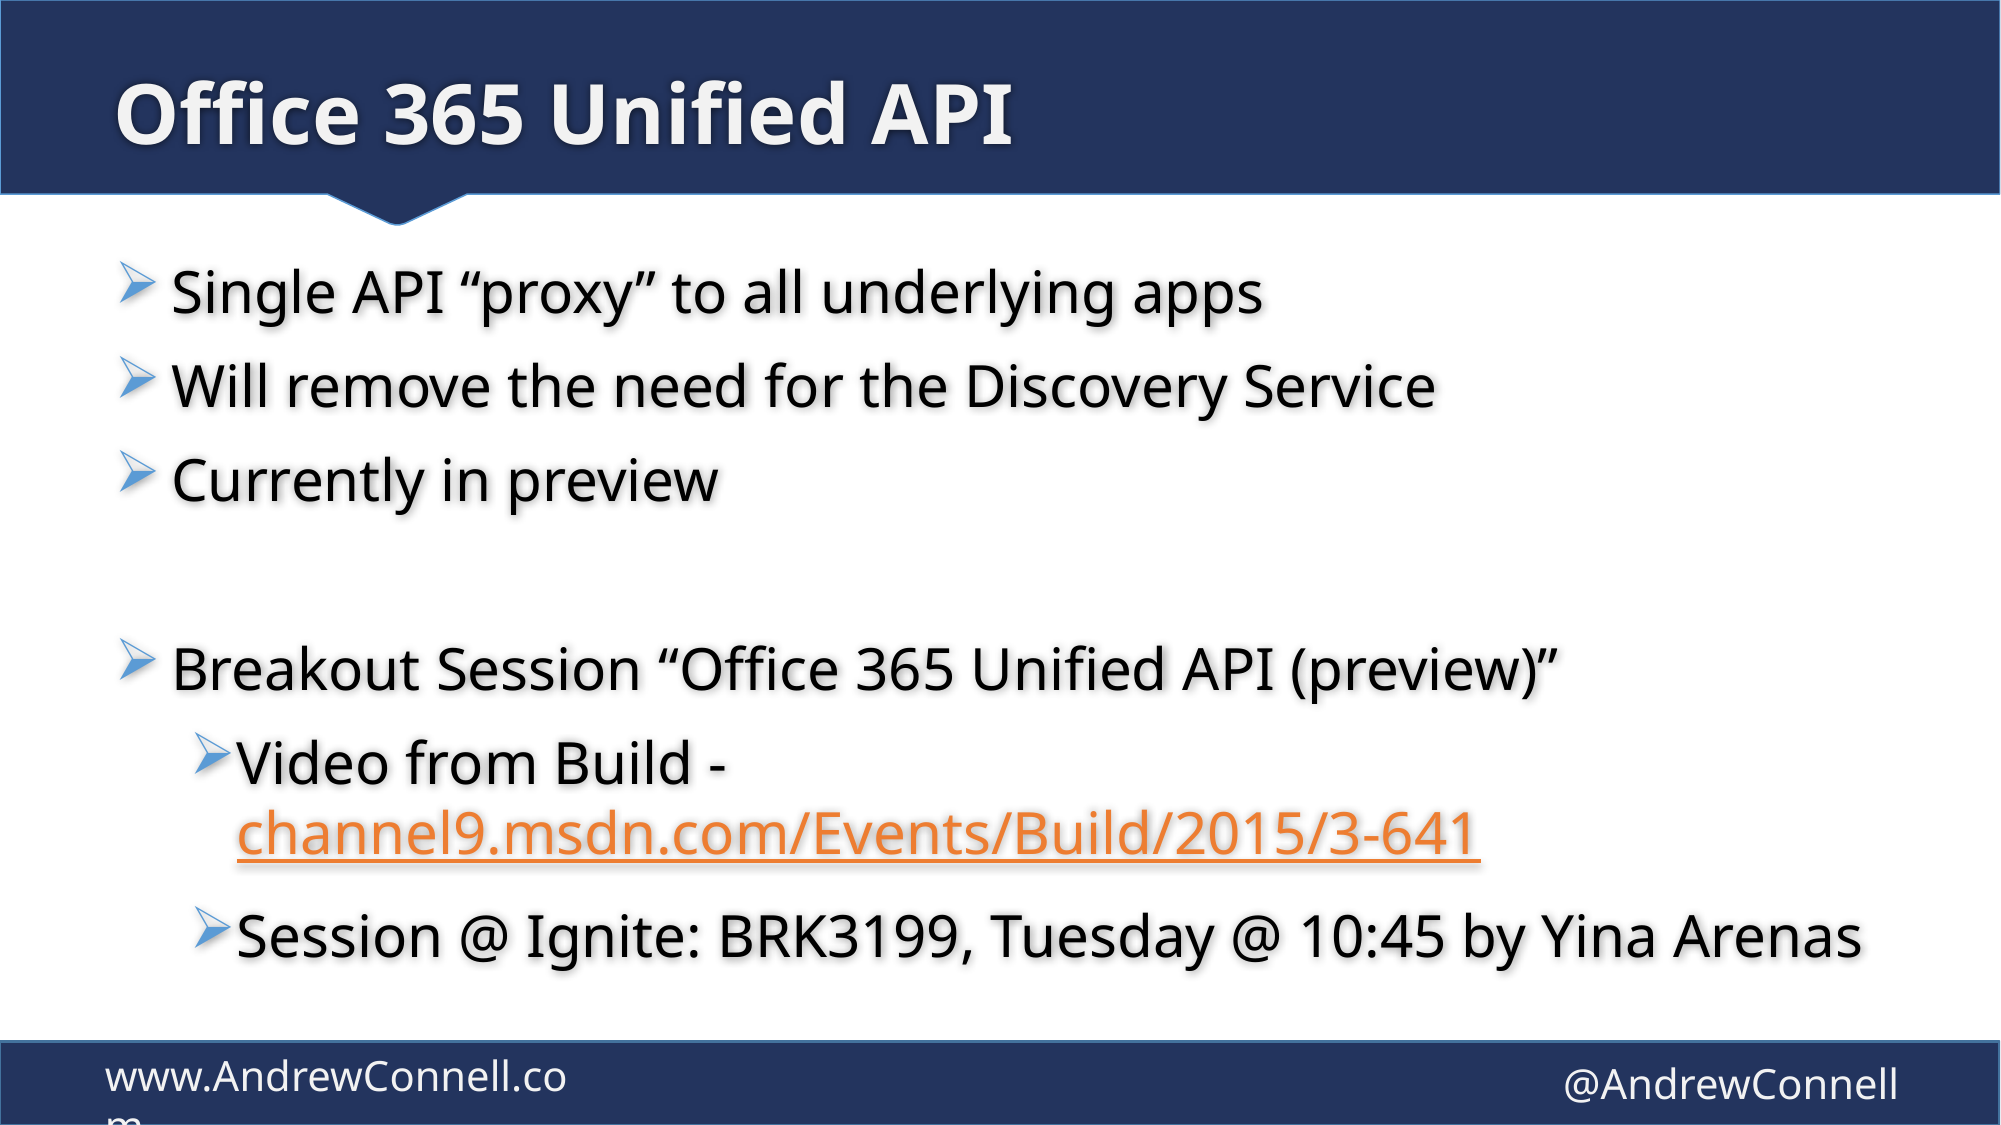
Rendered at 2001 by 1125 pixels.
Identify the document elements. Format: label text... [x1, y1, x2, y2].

title Office 365 Unified API [98, 9, 1902, 169]
list Single API “proxy” to all underlying apps Will remove the need for the Discovery Service Currently in preview Breakout Session “Office 365 Unified API (preview)” Video from Build - channel9.msdn.com/Events/Build/2015/3-641 Session @ Ignite: BRK3199, Tuesday @ 10:45 by Yina Arenas [99, 247, 1900, 1027]
